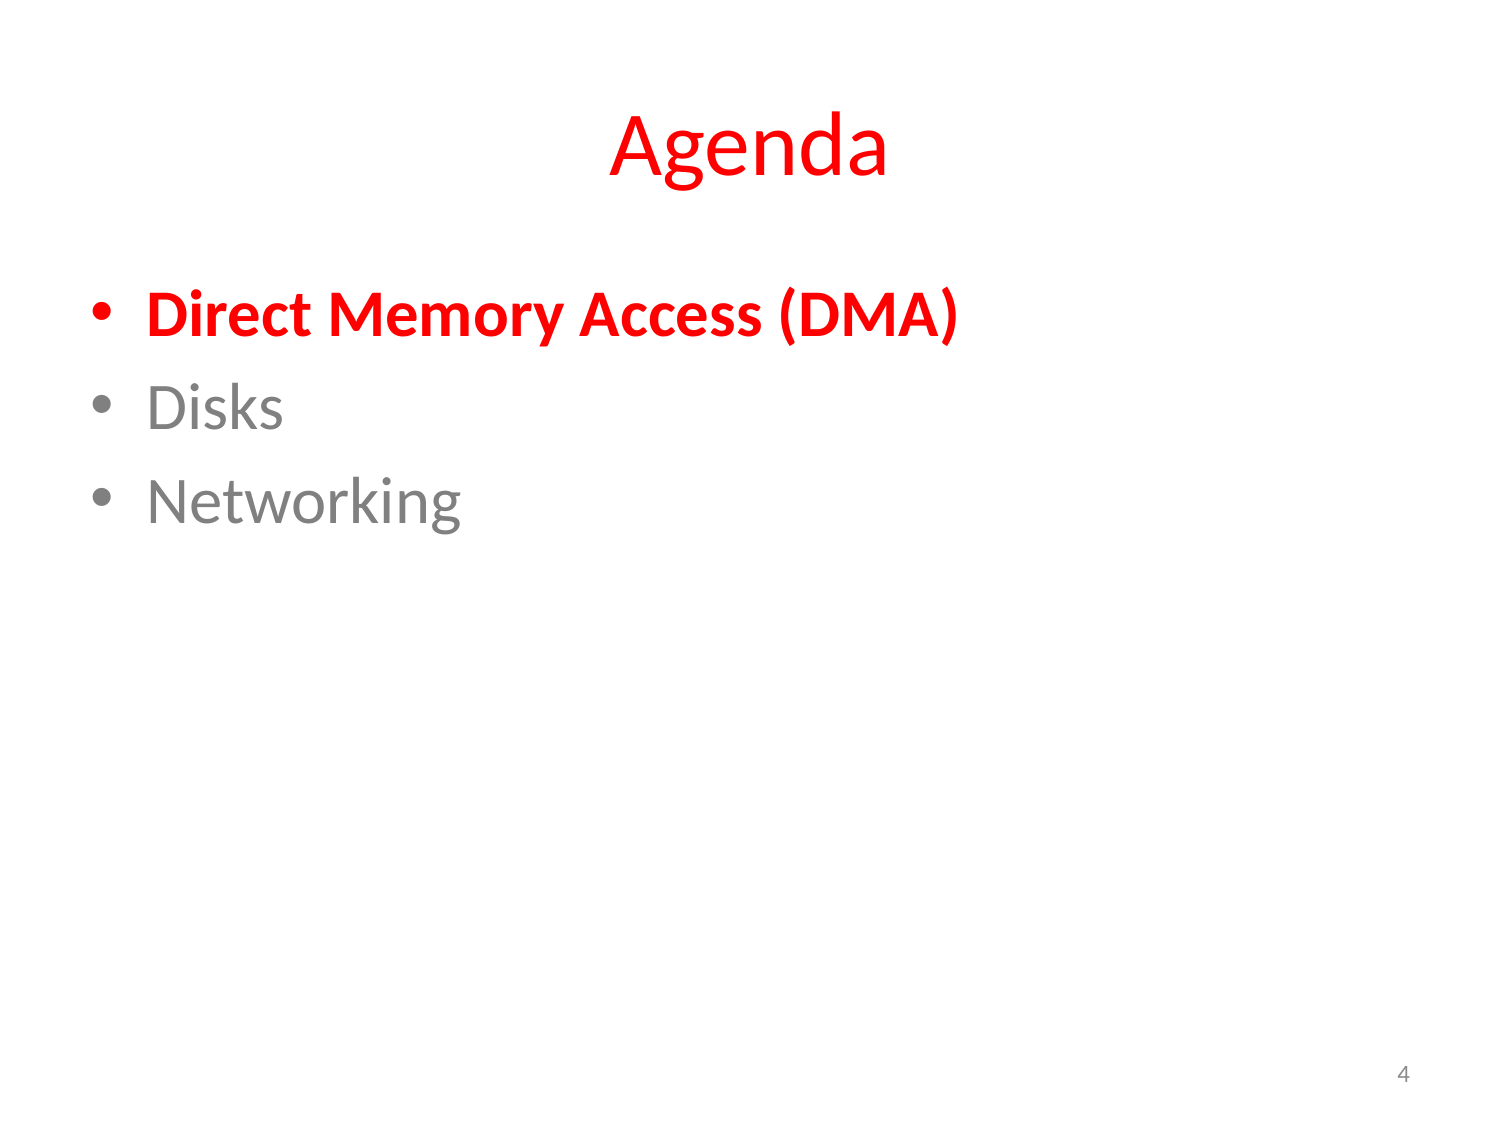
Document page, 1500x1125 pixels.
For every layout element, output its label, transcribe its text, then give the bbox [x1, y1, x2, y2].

list Direct Memory Access (DMA) Disks Networking [75, 262, 1425, 1005]
slide_number 4 [1074, 1042, 1425, 1103]
title Agenda [75, 45, 1425, 233]
